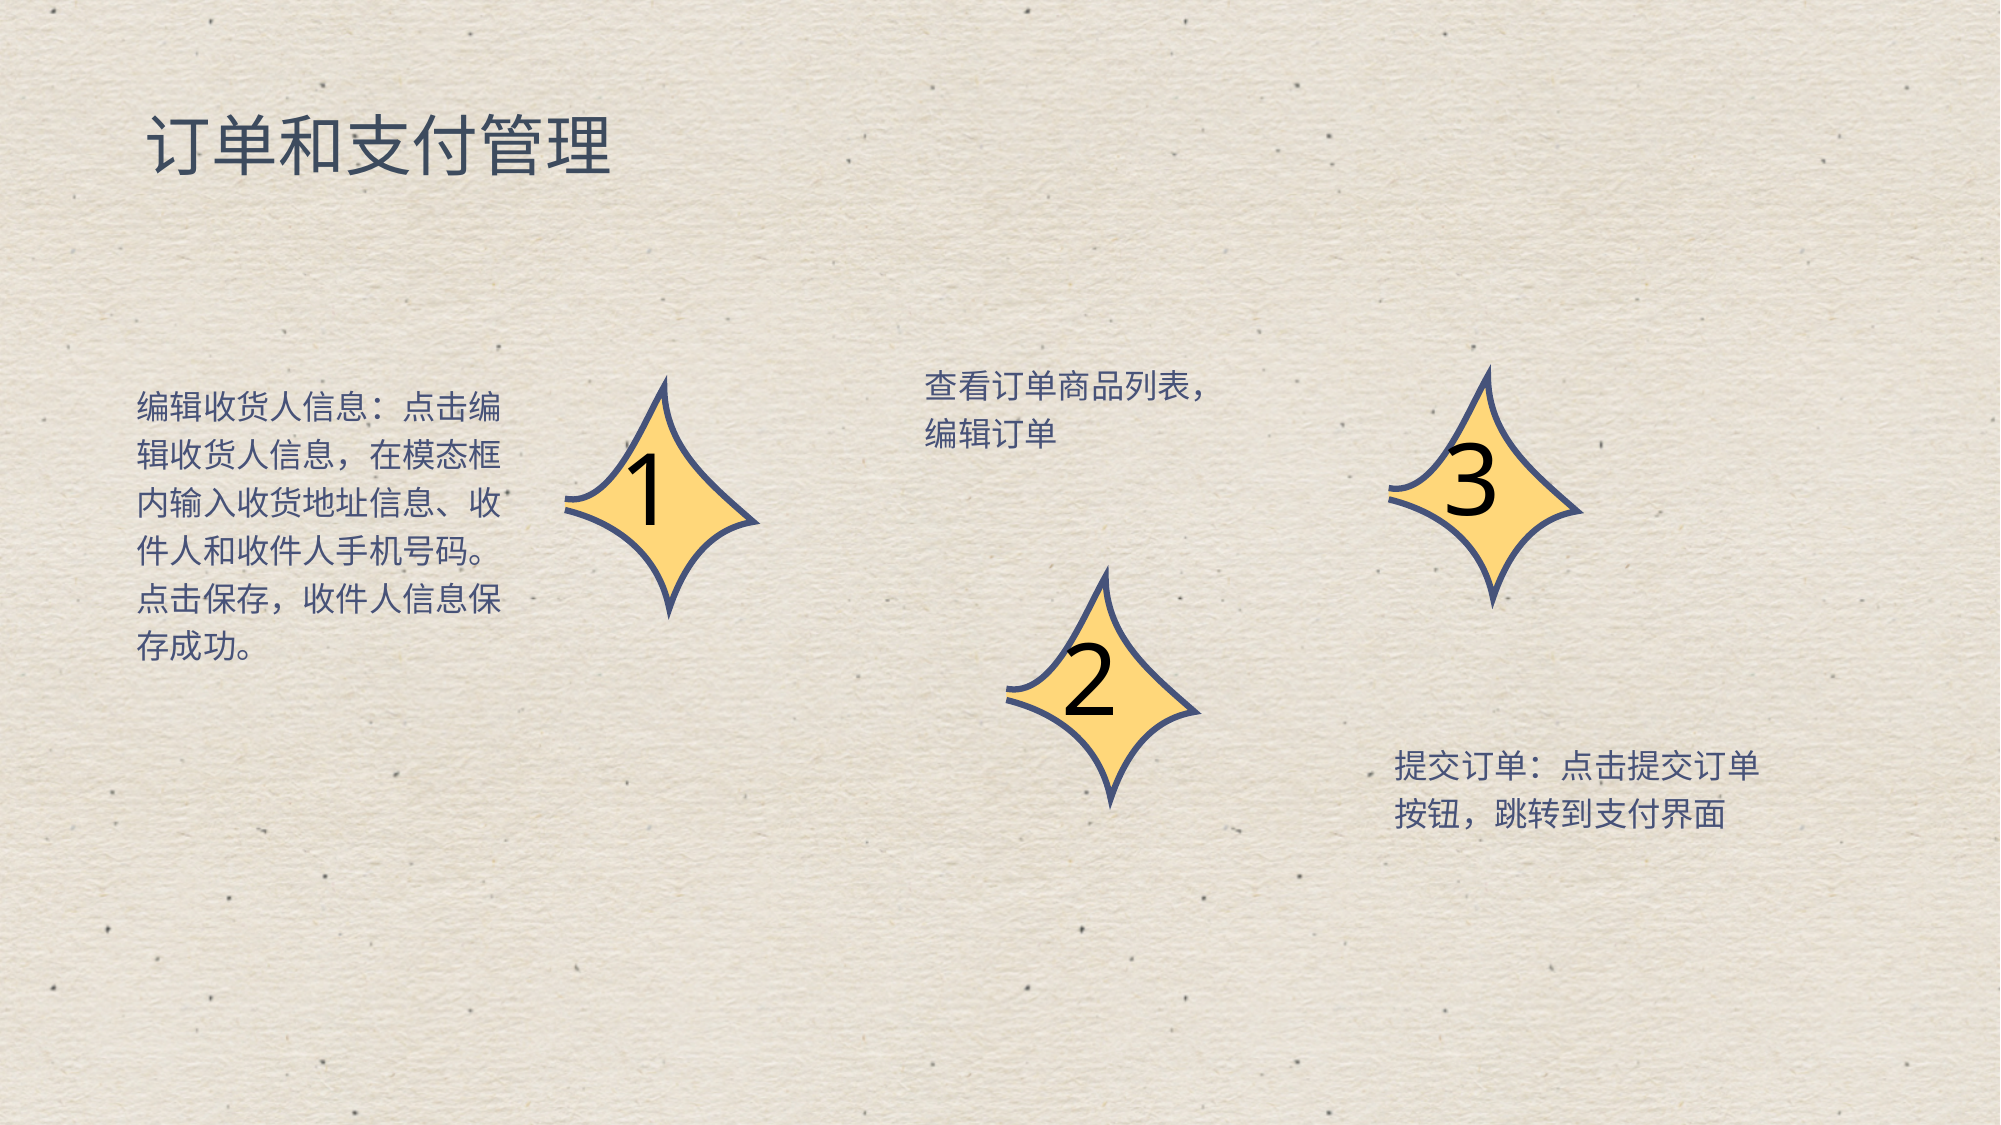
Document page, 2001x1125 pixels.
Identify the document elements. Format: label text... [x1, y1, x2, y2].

text_box 提交订单：点击提交订单按钮，跳转到支付界面 [1388, 730, 1799, 839]
picture [0, 0, 2000, 1125]
text_box 编辑收货人信息：点击编辑收货人信息，在模态框内输入收货地址信息、收件人和收件人手机号码。点击保存，收件人信息保存成功。 [130, 371, 541, 672]
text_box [564, 386, 754, 609]
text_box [1006, 576, 1195, 799]
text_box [1388, 375, 1578, 598]
text_box 查看订单商品列表， 编辑订单 [918, 351, 1329, 460]
text_box 订单和支付管理 [130, 96, 627, 191]
